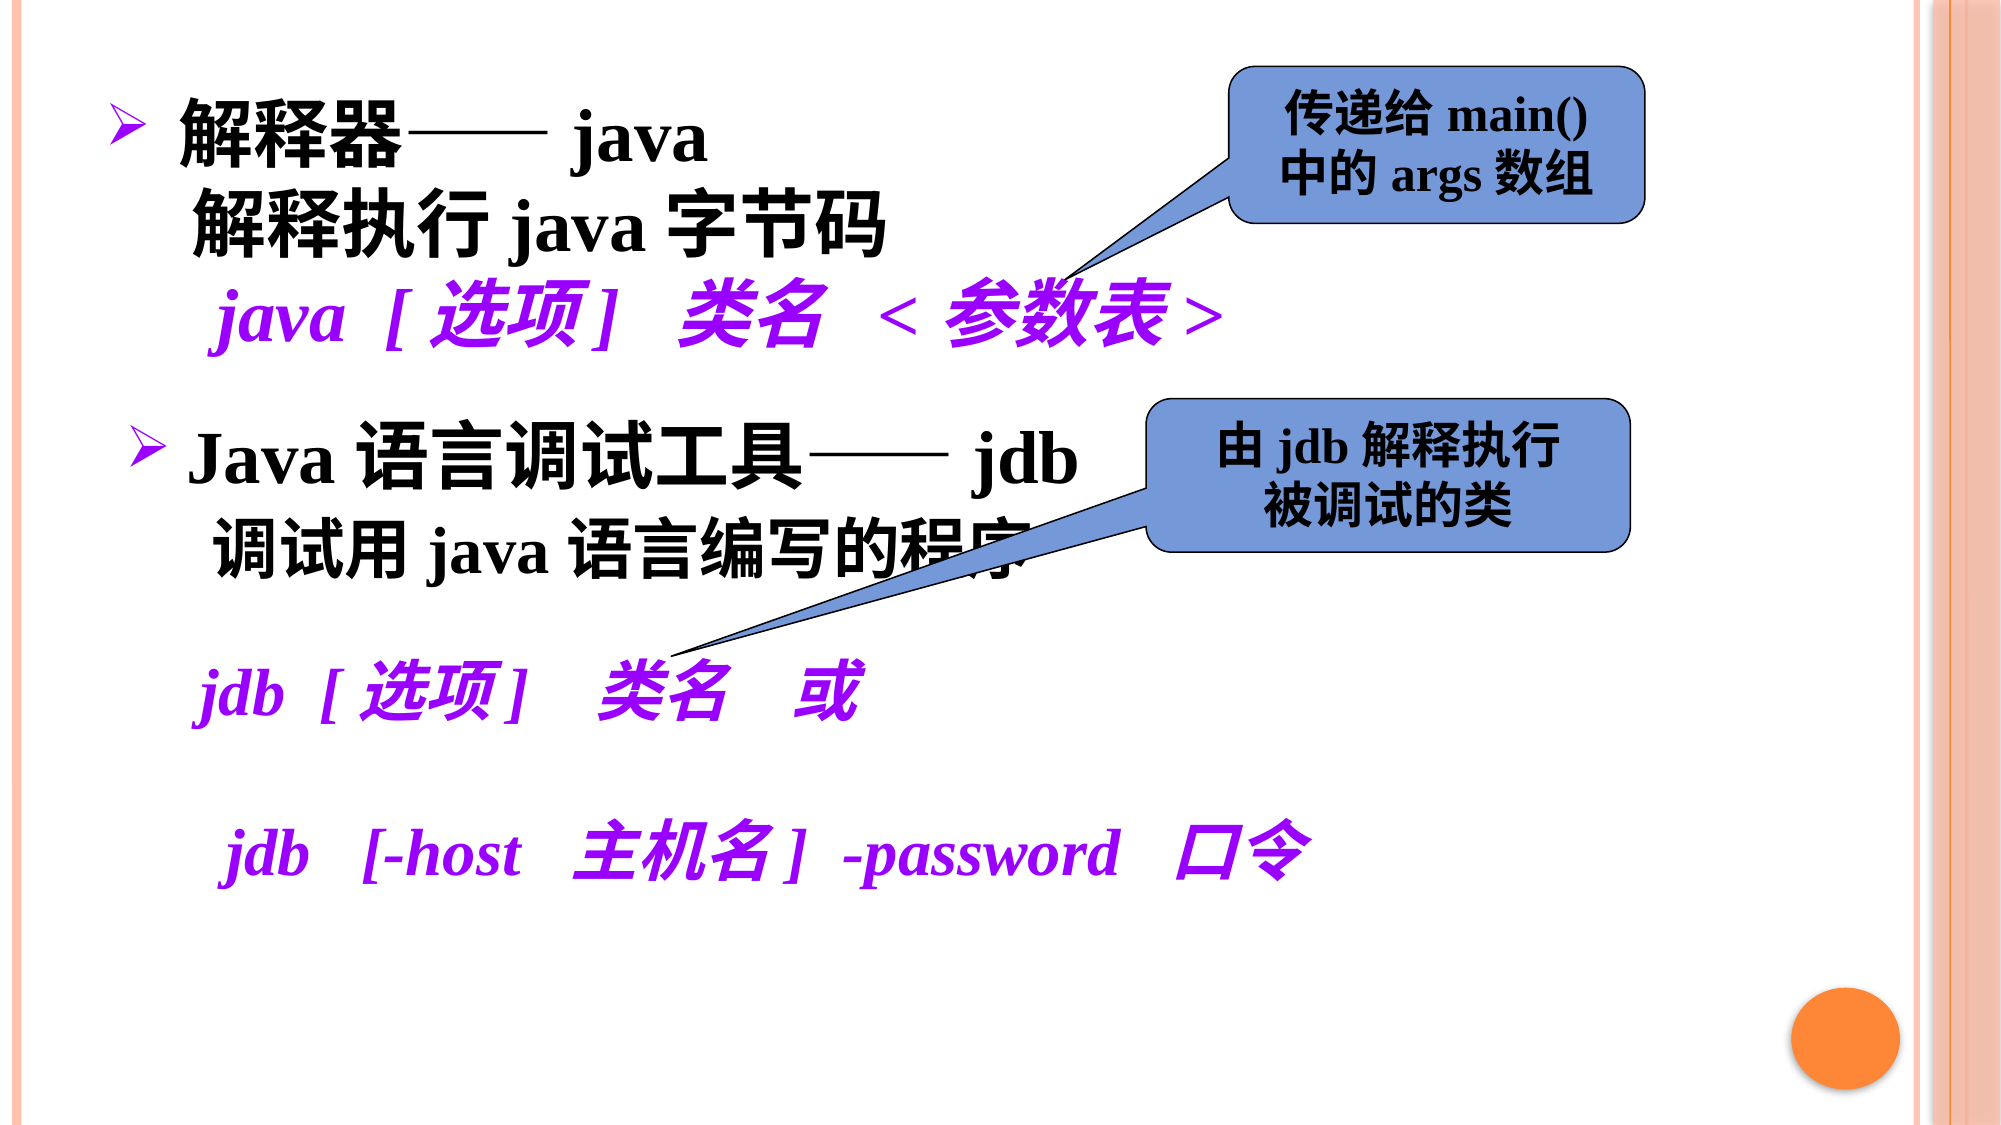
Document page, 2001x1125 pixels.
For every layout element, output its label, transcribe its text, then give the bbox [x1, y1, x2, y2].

text_box 由jdb解释执行 被调试的类 [670, 398, 1631, 657]
slide_number [1803, 1002, 1937, 1088]
text_box 传递给main() 中的args数组 [1064, 66, 1645, 280]
text_box Java语言调试工具——jdb 调试用java语言编写的程序 jdb [选项] 类名 或 jdb [-host 主机名] -password 口令 [110, 401, 1706, 1076]
text_box 解释器——java 解释执行java字节码 java [选项] 类名 <参数表> [90, 79, 1383, 365]
